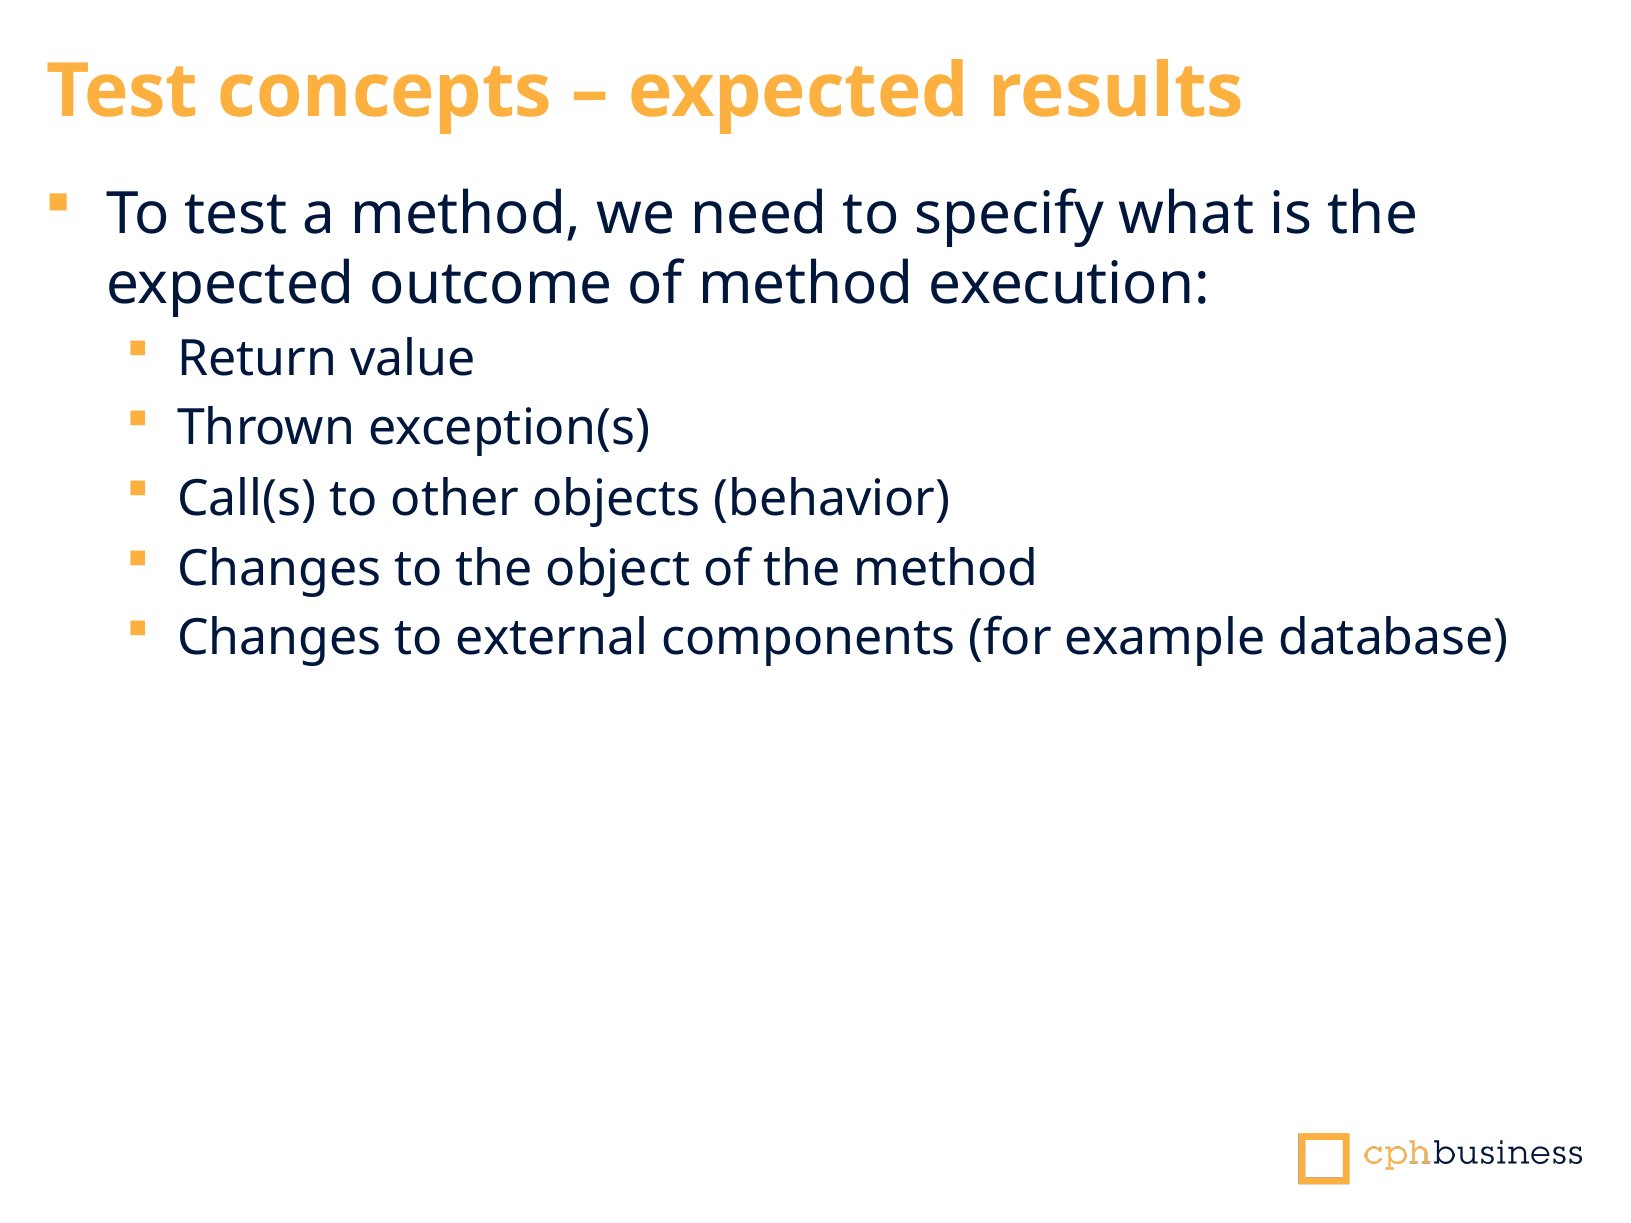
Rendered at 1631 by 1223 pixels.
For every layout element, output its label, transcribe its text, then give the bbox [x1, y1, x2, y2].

list To test a method, we need to specify what is the expected outcome of method execution: Return value Thrown exception(s) Call(s) to other objects (behavior) Changes to the object of the method Changes to external components (for example database) [30, 167, 1606, 1142]
picture [1247, 1082, 1631, 1223]
list Test concepts – expected results [31, 33, 1607, 137]
